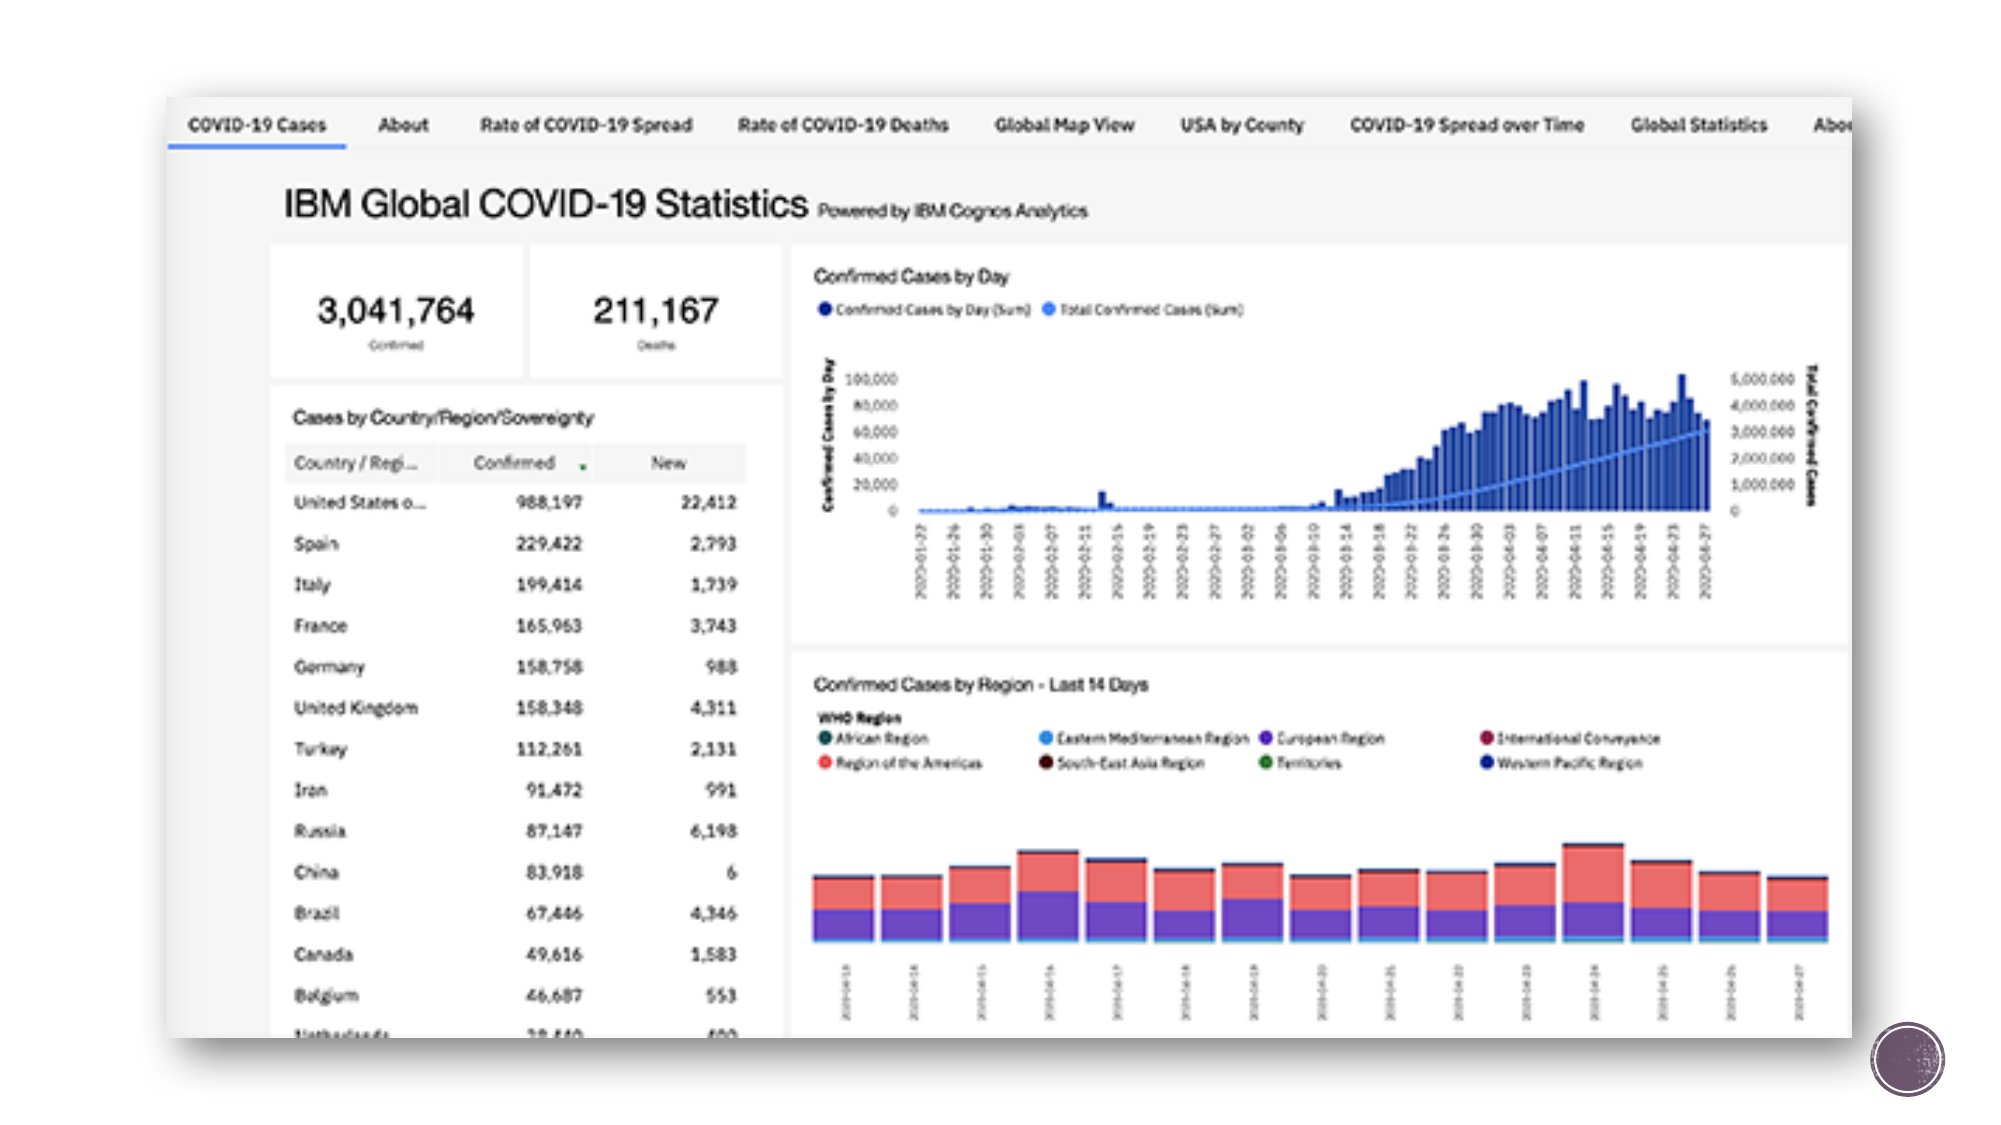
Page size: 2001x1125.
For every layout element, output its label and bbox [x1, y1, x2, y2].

picture [166, 97, 1852, 1038]
